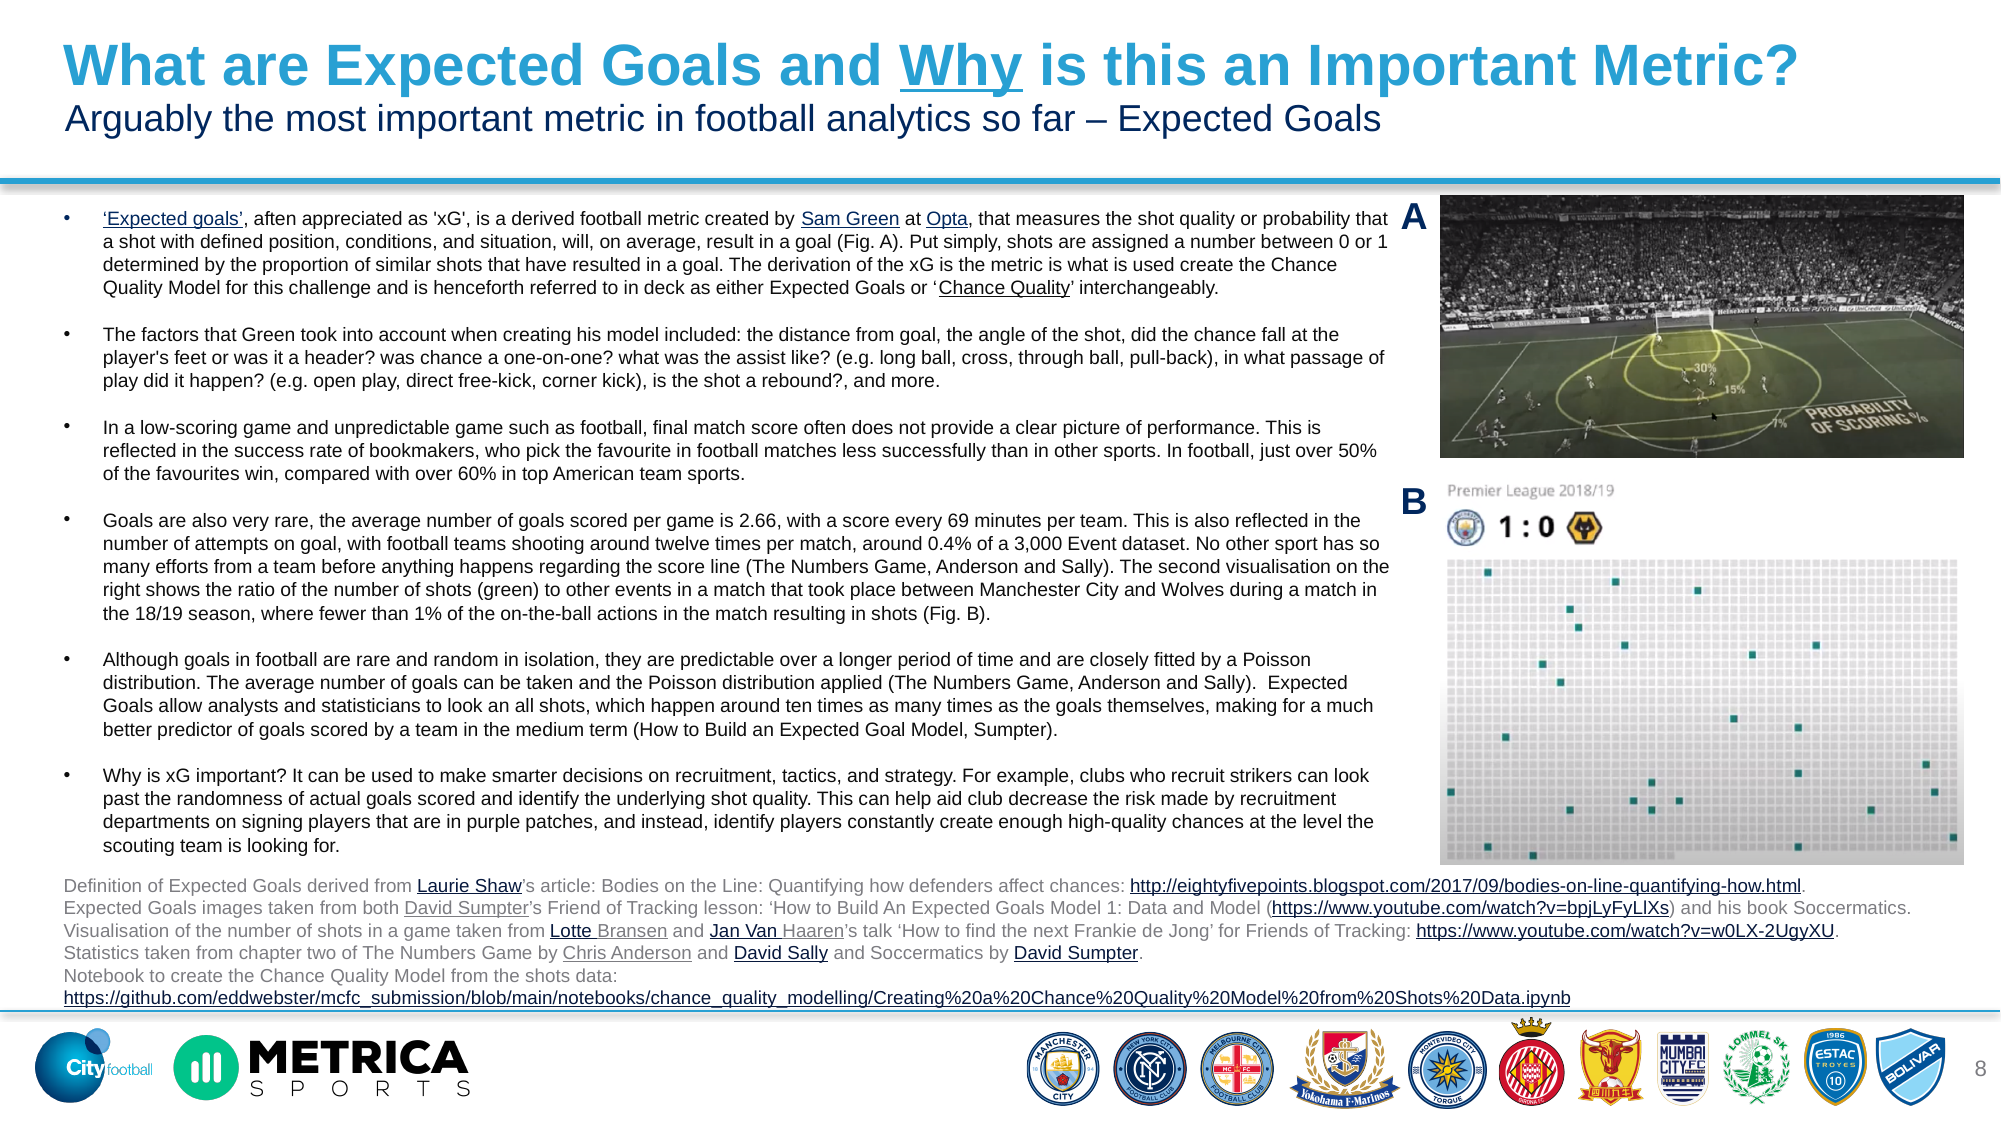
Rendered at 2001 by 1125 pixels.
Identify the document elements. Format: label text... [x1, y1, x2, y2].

picture [1804, 1028, 1867, 1106]
picture [1718, 1028, 1795, 1106]
picture [1875, 1028, 1946, 1106]
picture [1498, 1017, 1709, 1106]
list ‘Expected goals’, aften appreciated as 'xG', is a derived football metric created by Sam Green at Opta, that measures the shot quality or probability that a shot with defined position, conditions, and situation, will, on average, result in a goal (Fig. A). Put simply, shots are assigned a number between 0 or 1 determined by the proportion of similar shots that have resulted in a goal. The derivation of the xG is the metric is what is used create the Chance Quality Model for this challenge and is henceforth referred to in deck as either Expected Goals or ‘Chance Quality’ interchangeably. The factors that Green took into account when creating his model included: the distance from goal, the angle of the shot, did the chance fall at the player's feet or was it a header? was chance a one-on-one? what was the assist like? (e.g. long ball, cross, through ball, pull-back), in what passage of play did it happen? (e.g. open play, direct free-kick, corner kick), is the shot a rebound?, and more. In a low-scoring game and unpredictable game such as football, final match score often does not provide a clear picture of performance. This is reflected in the success rate of bookmakers, who pick the favourite in football matches less successfully than in other sports. In football, just over 50% of the favourites win, compared with over 60% in top American team sports. Goals are also very rare, the average number of goals scored per game is 2.66, with a score every 69 minutes per team. This is also reflected in the number of attempts on goal, with football teams shooting around twelve times per match, around 0.4% of a 3,000 Event dataset. No other sport has so many efforts from a team before anything happens regarding the score line (The Numbers Game, Anderson and Sally). The second visualisation on the right shows the ratio of the number of shots (green) to other events in a match that took place between Manchester City and Wolves during a match in the 18/19 season, where fewer than 1% of the on-the-ball actions in the match resulting in shots (Fig. B). Although goals in football are rare and random in isolation, they are predictable over a longer period of time and are closely fitted by a Poisson distribution. The average number of goals can be taken and the Poisson distribution applied (The Numbers Game, Anderson and Sally). Expected Goals allow analysts and statisticians to look an all shots, which happen around ten times as many times as the goals themselves, making for a much better predictor of goals scored by a team in the medium term (How to Build an Expected Goal Model, Sumpter). Why is xG important? It can be used to make smarter decisions on recruitment, tactics, and strategy. For example, clubs who recruit strikers can look past the randomness of actual goals scored and identify the underlying shot quality. This can help aid club decrease the risk made by recruitment departments on signing players that are in purple patches, and instead, identify players constantly create enough high-quality chances at the level the scouting team is looking for. [63, 205, 1394, 864]
text_box B [1378, 469, 1451, 530]
text_box A [1378, 184, 1451, 245]
list Definition of Expected Goals derived from Laurie Shaw’s article: Bodies on the Line: Quantifying how defenders affect chances: http://eightyfivepoints.blogspot.com/2017/09/bodies-on-line-quantifying-how.html. Expected Goals images taken from both David Sumpter’s Friend of Tracking lesson: ‘How to Build An Expected Goals Model 1: Data and Model (https://www.youtube.com/watch?v=bpjLyFyLlXs) and his book Soccermatics. Visualisation of the number of shots in a game taken from Lotte Bransen and Jan Van Haaren’s talk ‘How to find the next Frankie de Jong’ for Friends of Tracking: https://www.youtube.com/watch?v=w0LX-2UgyXU. Statistics taken from chapter two of The Numbers Game by Chris Anderson and David Sally and Soccermatics by David Sumpter. Notebook to create the Chance Quality Model from the shots data: https://github.com/eddwebster/mcfc_submission/blob/main/notebooks/chance_quality_modelling/Creating%20a%20Chance%20Quality%20Model%20from%20Shots%20Data.ipynb [63, 864, 1937, 1009]
list What are Expected Goals and Why is this an Important Metric? [63, 26, 1954, 117]
slide_number 8 [1936, 1044, 1987, 1091]
picture [1026, 1017, 1487, 1109]
picture [1440, 478, 1964, 865]
picture [1440, 195, 1964, 458]
picture [35, 1028, 152, 1103]
picture [160, 1027, 483, 1108]
list Arguably the most important metric in football analytics so far – Expected Goals [64, 117, 1712, 139]
